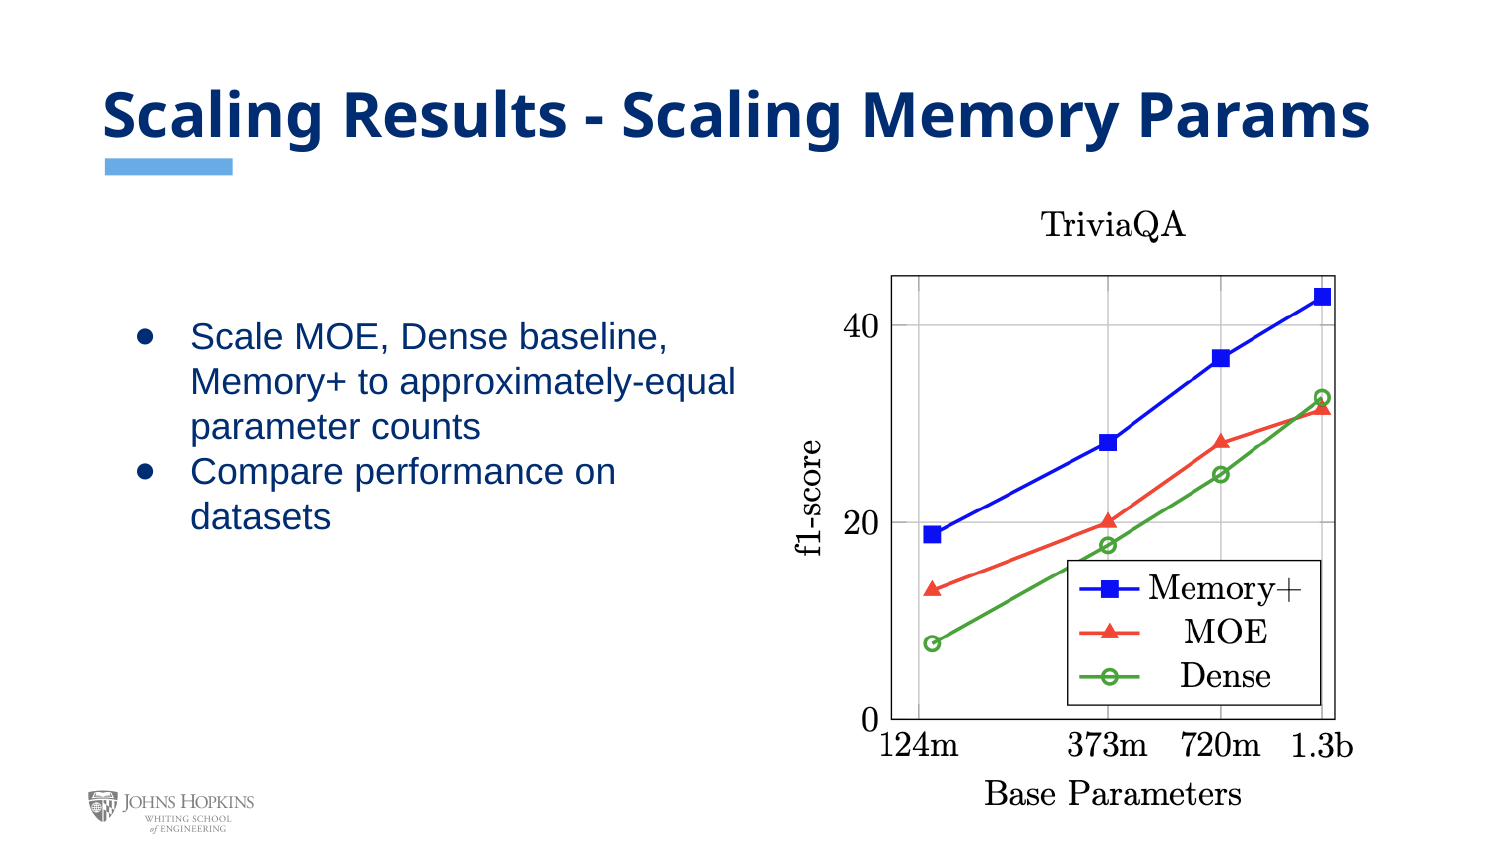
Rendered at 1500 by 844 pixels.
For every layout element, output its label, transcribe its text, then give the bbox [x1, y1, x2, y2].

text_box Scale MOE, Dense baseline, Memory+ to approximately-equal parameter counts Compare performance on datasets [100, 296, 761, 656]
picture [766, 187, 1438, 831]
title Scaling Results - Scaling Memory Params [87, 17, 1414, 159]
